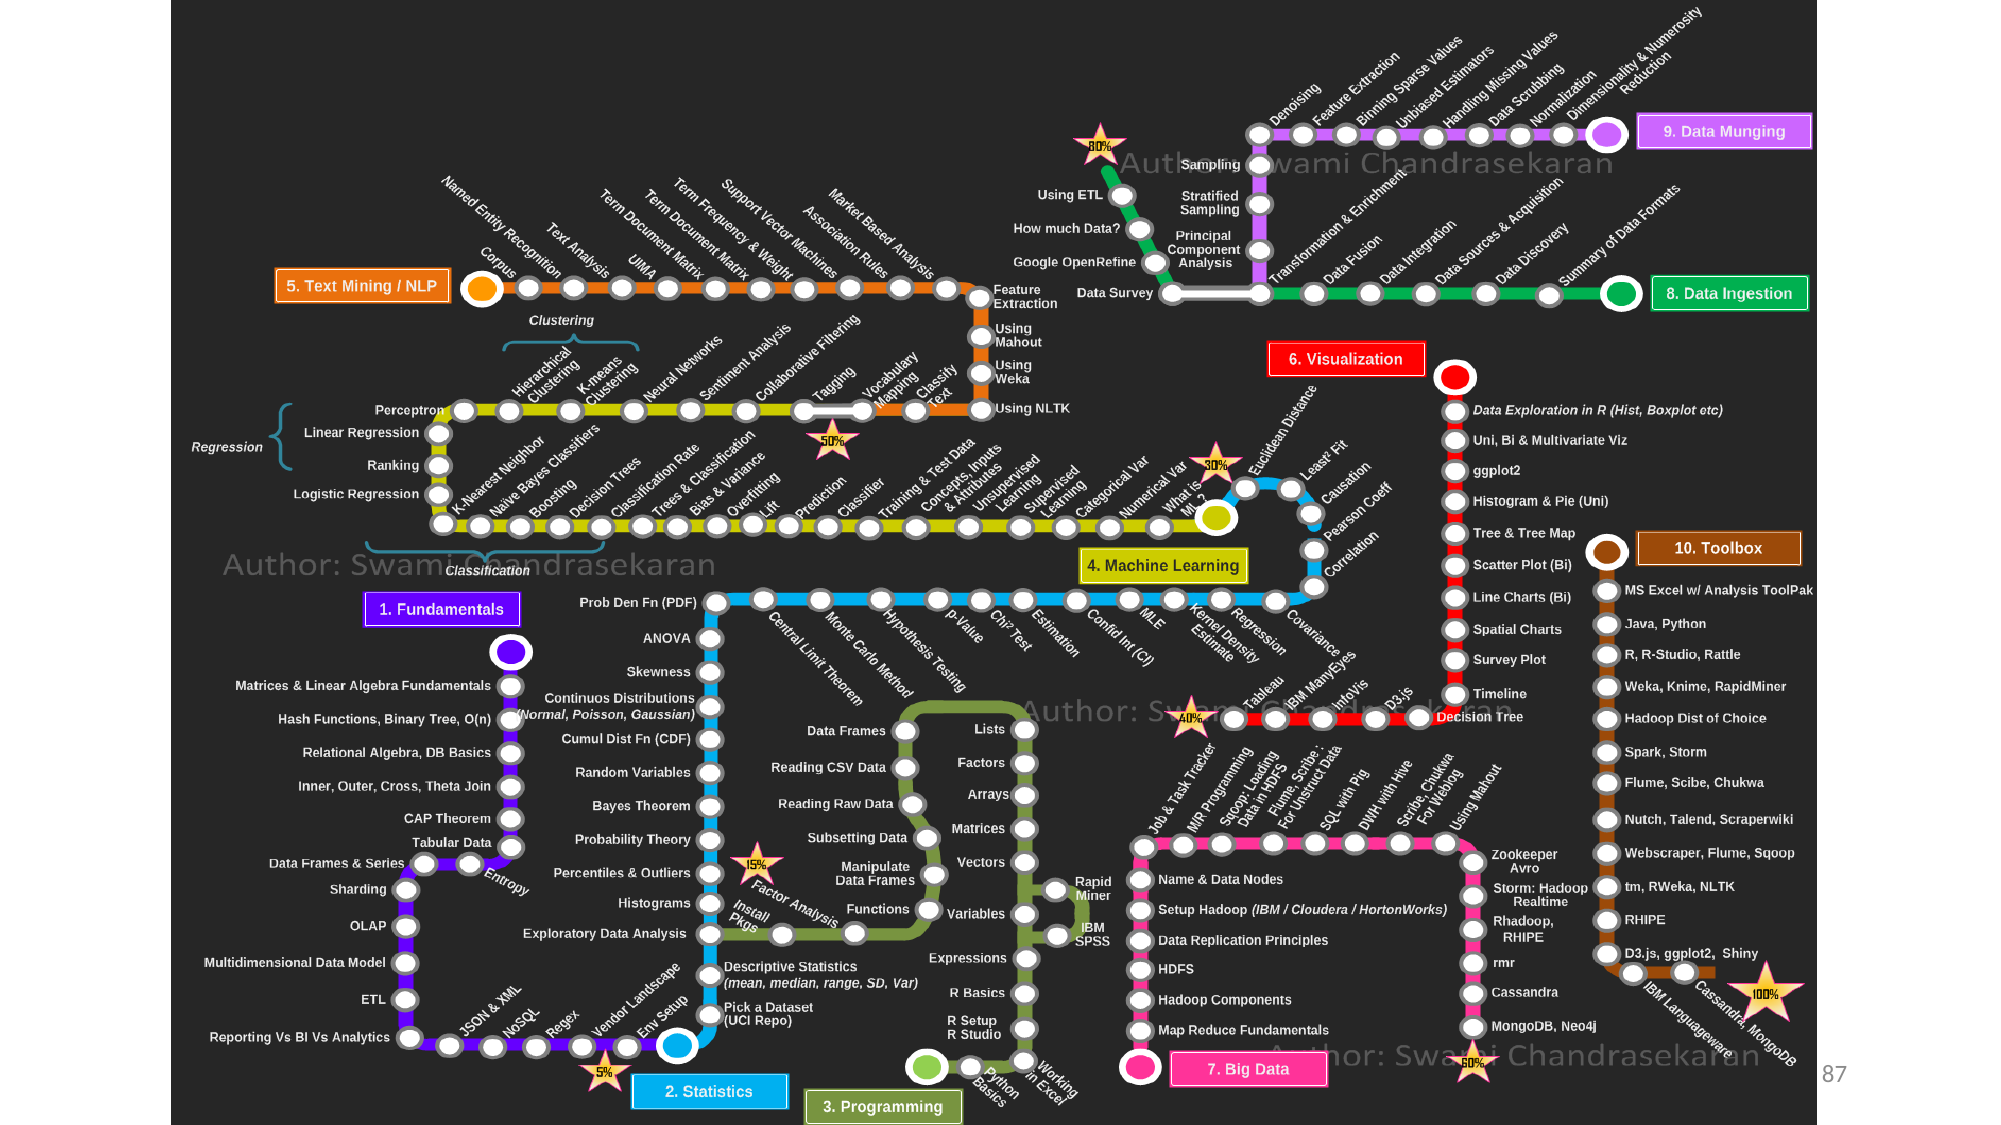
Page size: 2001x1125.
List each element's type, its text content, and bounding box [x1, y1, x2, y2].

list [171, 0, 1817, 1125]
slide_number 87 [1817, 1042, 1863, 1103]
